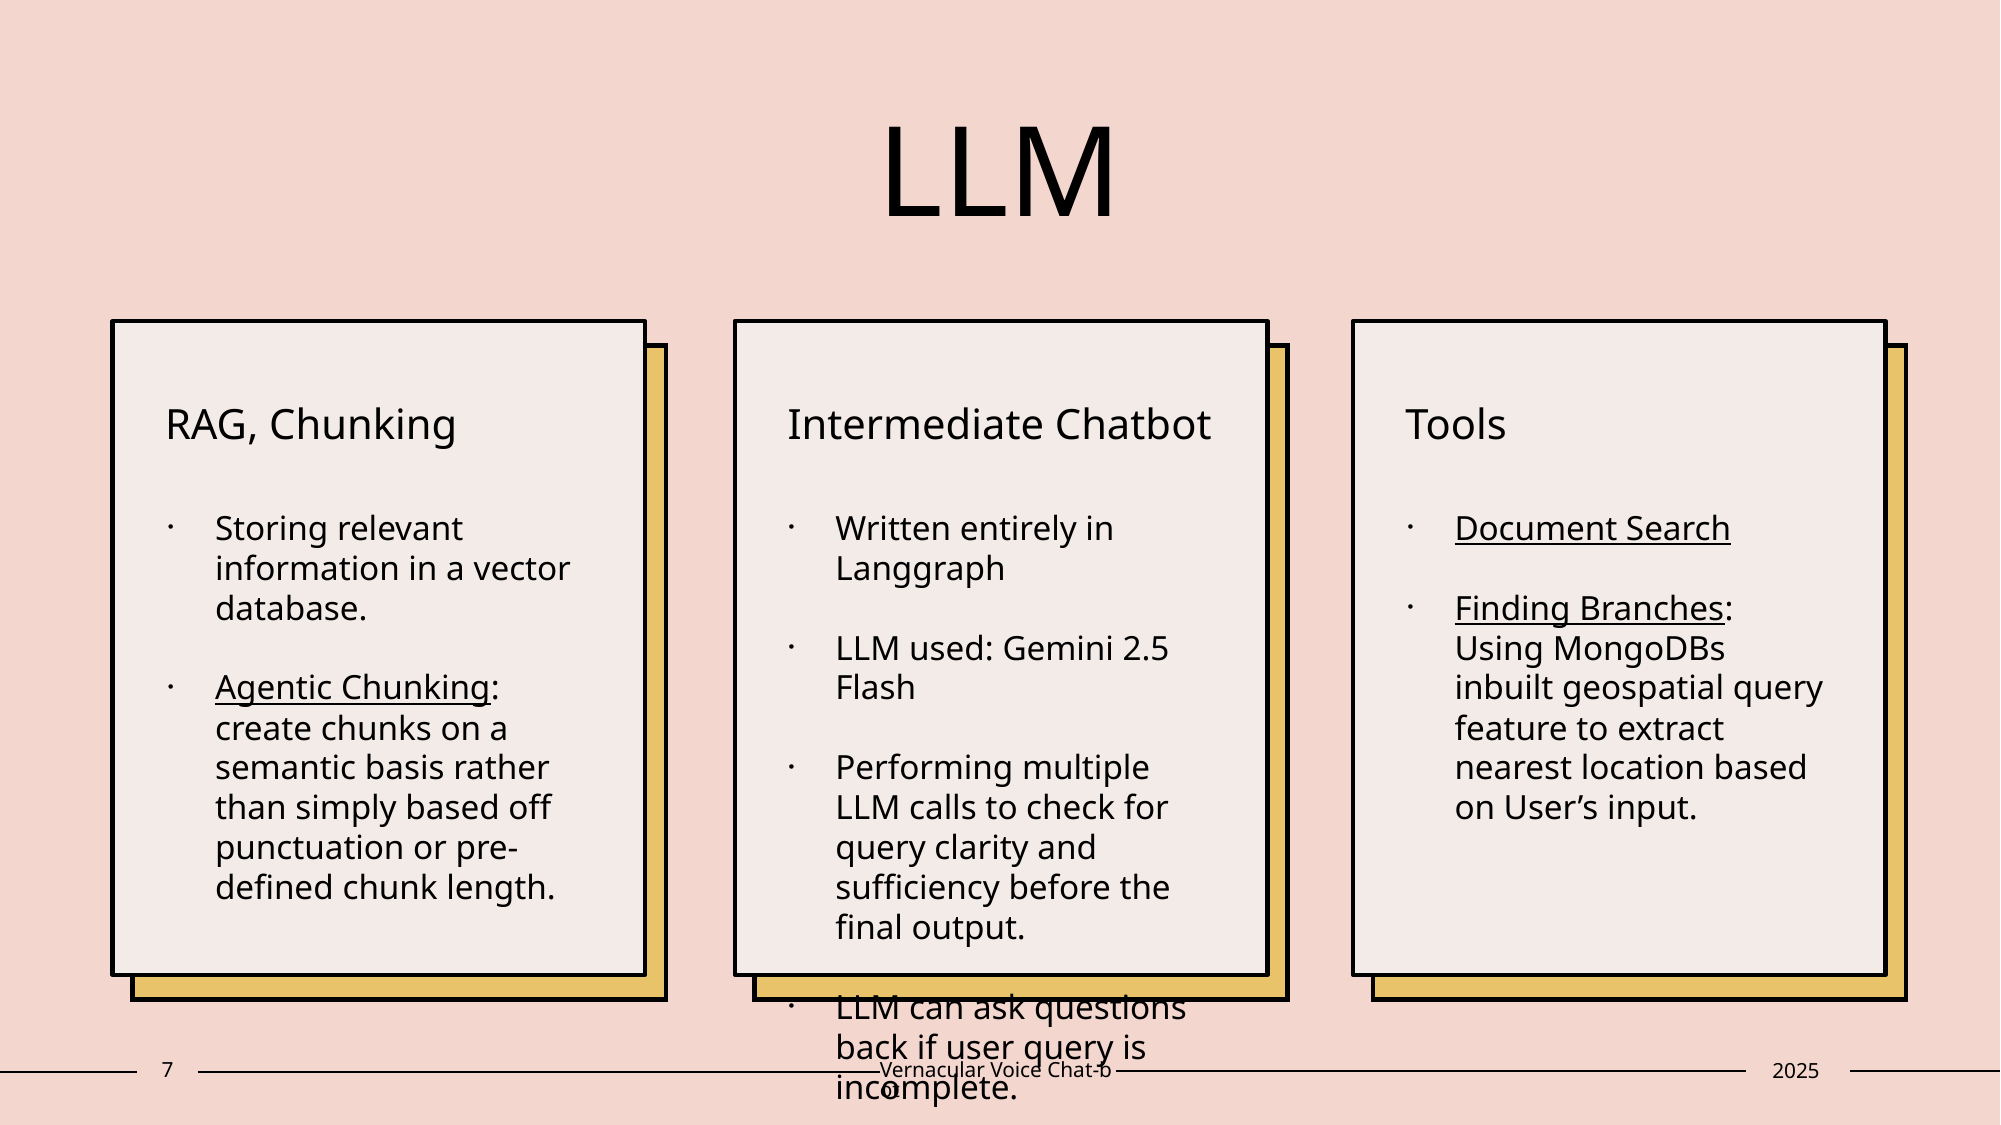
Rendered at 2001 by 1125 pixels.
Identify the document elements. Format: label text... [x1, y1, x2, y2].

list Tools [1351, 319, 1888, 977]
list Intermediate Chatbot [733, 319, 1270, 977]
footer Vernacular Voice Chat-bot [879, 1050, 1120, 1091]
list Storing relevant information in a vector database. Agentic Chunking: create chunks on a semantic basis rather than simply based off punctuation or pre-defined chunk length. [153, 499, 603, 940]
list Written entirely in Langgraph LLM used: Gemini 2.5 Flash Performing multiple LLM calls to check for query clarity and sufficiency before the final output. LLM can ask questions back if user query is incomplete. [773, 499, 1224, 940]
slide_number 7 [137, 1050, 198, 1091]
slide_number 2025 [1743, 1050, 1849, 1091]
title LLM [187, 83, 1813, 251]
list Document Search Finding Branches: Using MongoDBs inbuilt geospatial query feature to ​extract nearest location based on User’s input. ​ [1392, 499, 1843, 940]
list RAG, Chunking [110, 319, 647, 977]
